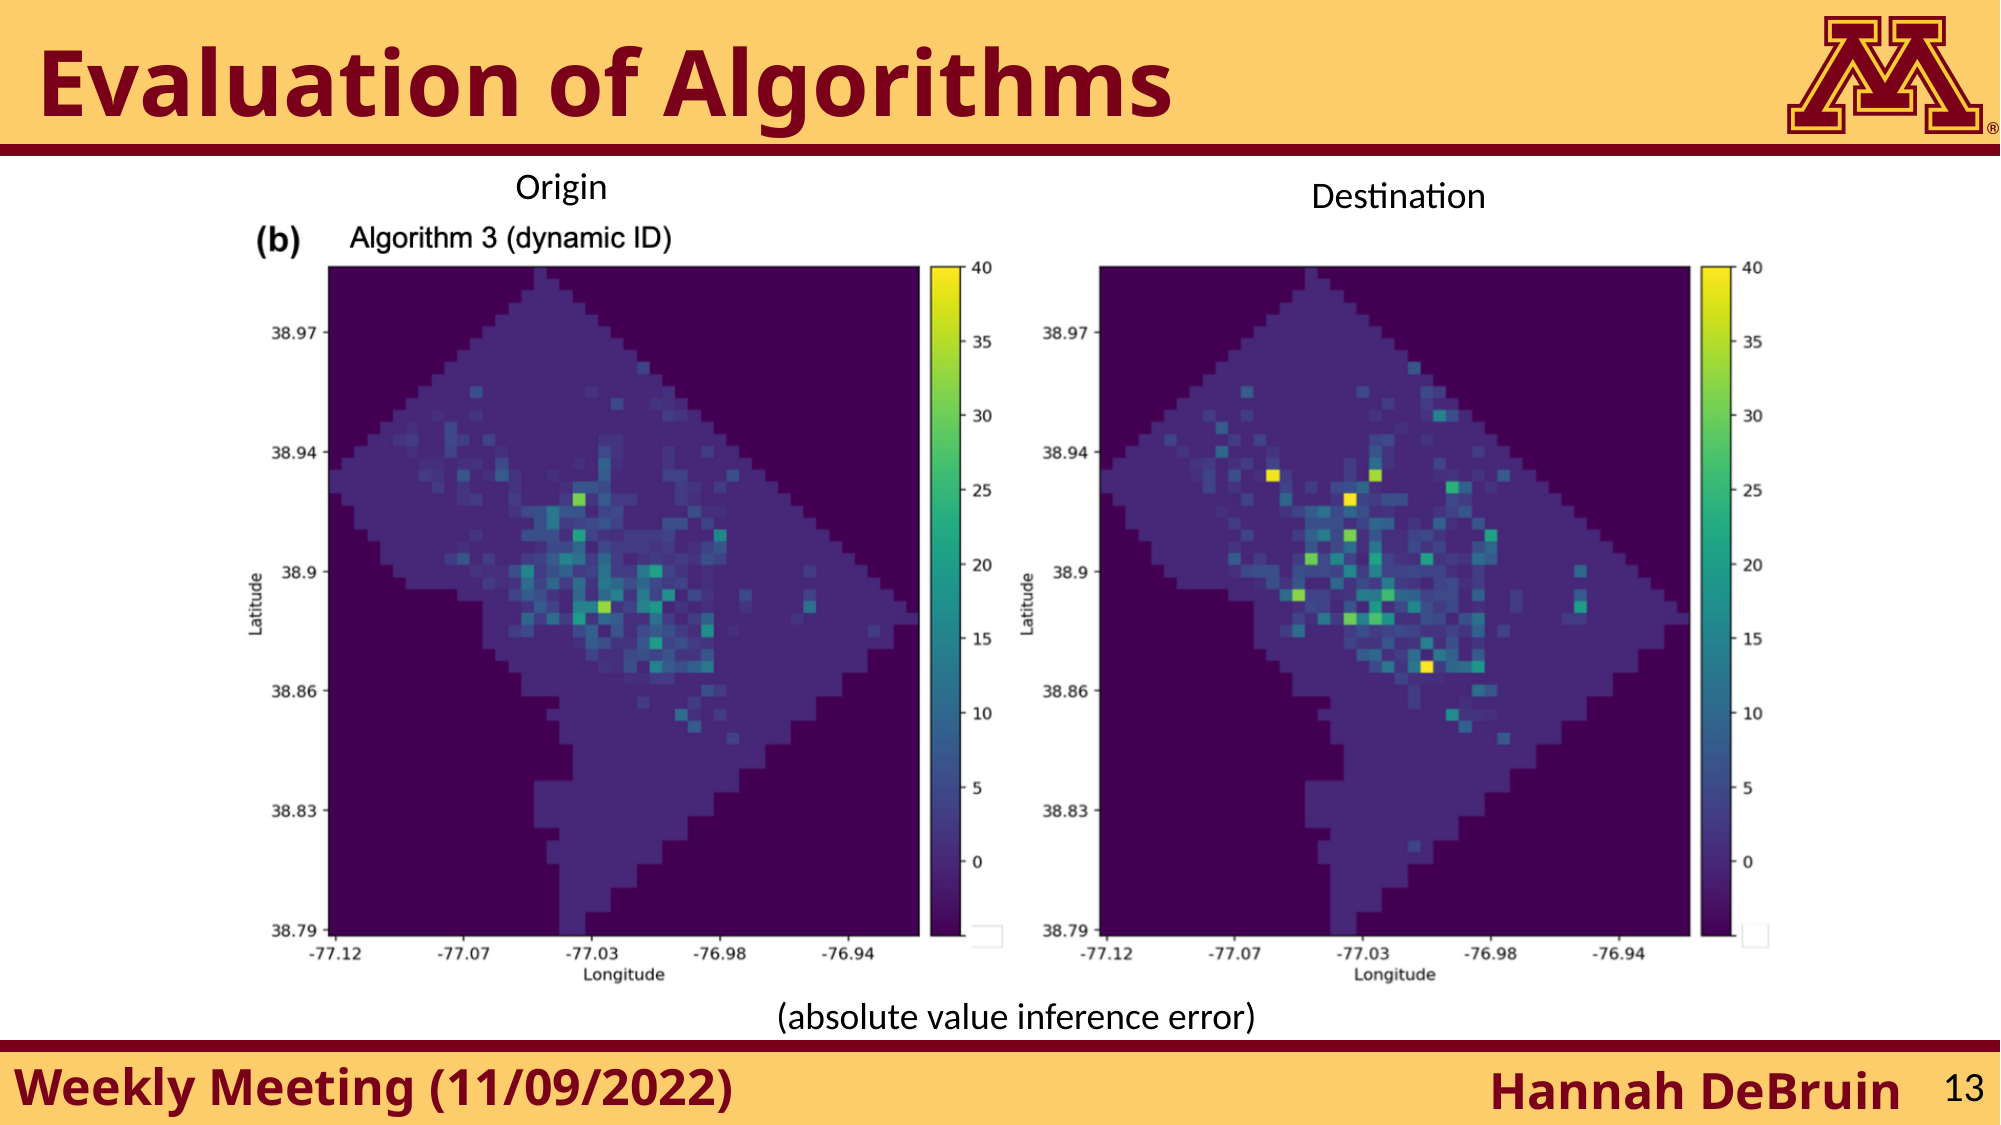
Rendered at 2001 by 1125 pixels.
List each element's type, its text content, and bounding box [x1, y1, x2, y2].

text_box [0, 0, 2000, 144]
text_box Weekly Meeting (11/09/2022) [0, 1053, 1000, 1125]
picture [229, 215, 1771, 994]
text_box [0, 1052, 1550, 1125]
text_box Origin [500, 154, 623, 215]
slide_number 13 [1550, 1052, 2000, 1125]
text_box Evaluation of Algorithms [21, 29, 1749, 144]
text_box Destination [1296, 163, 1502, 215]
text_box (absolute value inference error) [761, 994, 1272, 1045]
text_box Hannah DeBruin [1249, 1053, 1550, 1125]
picture [1786, 14, 2000, 136]
